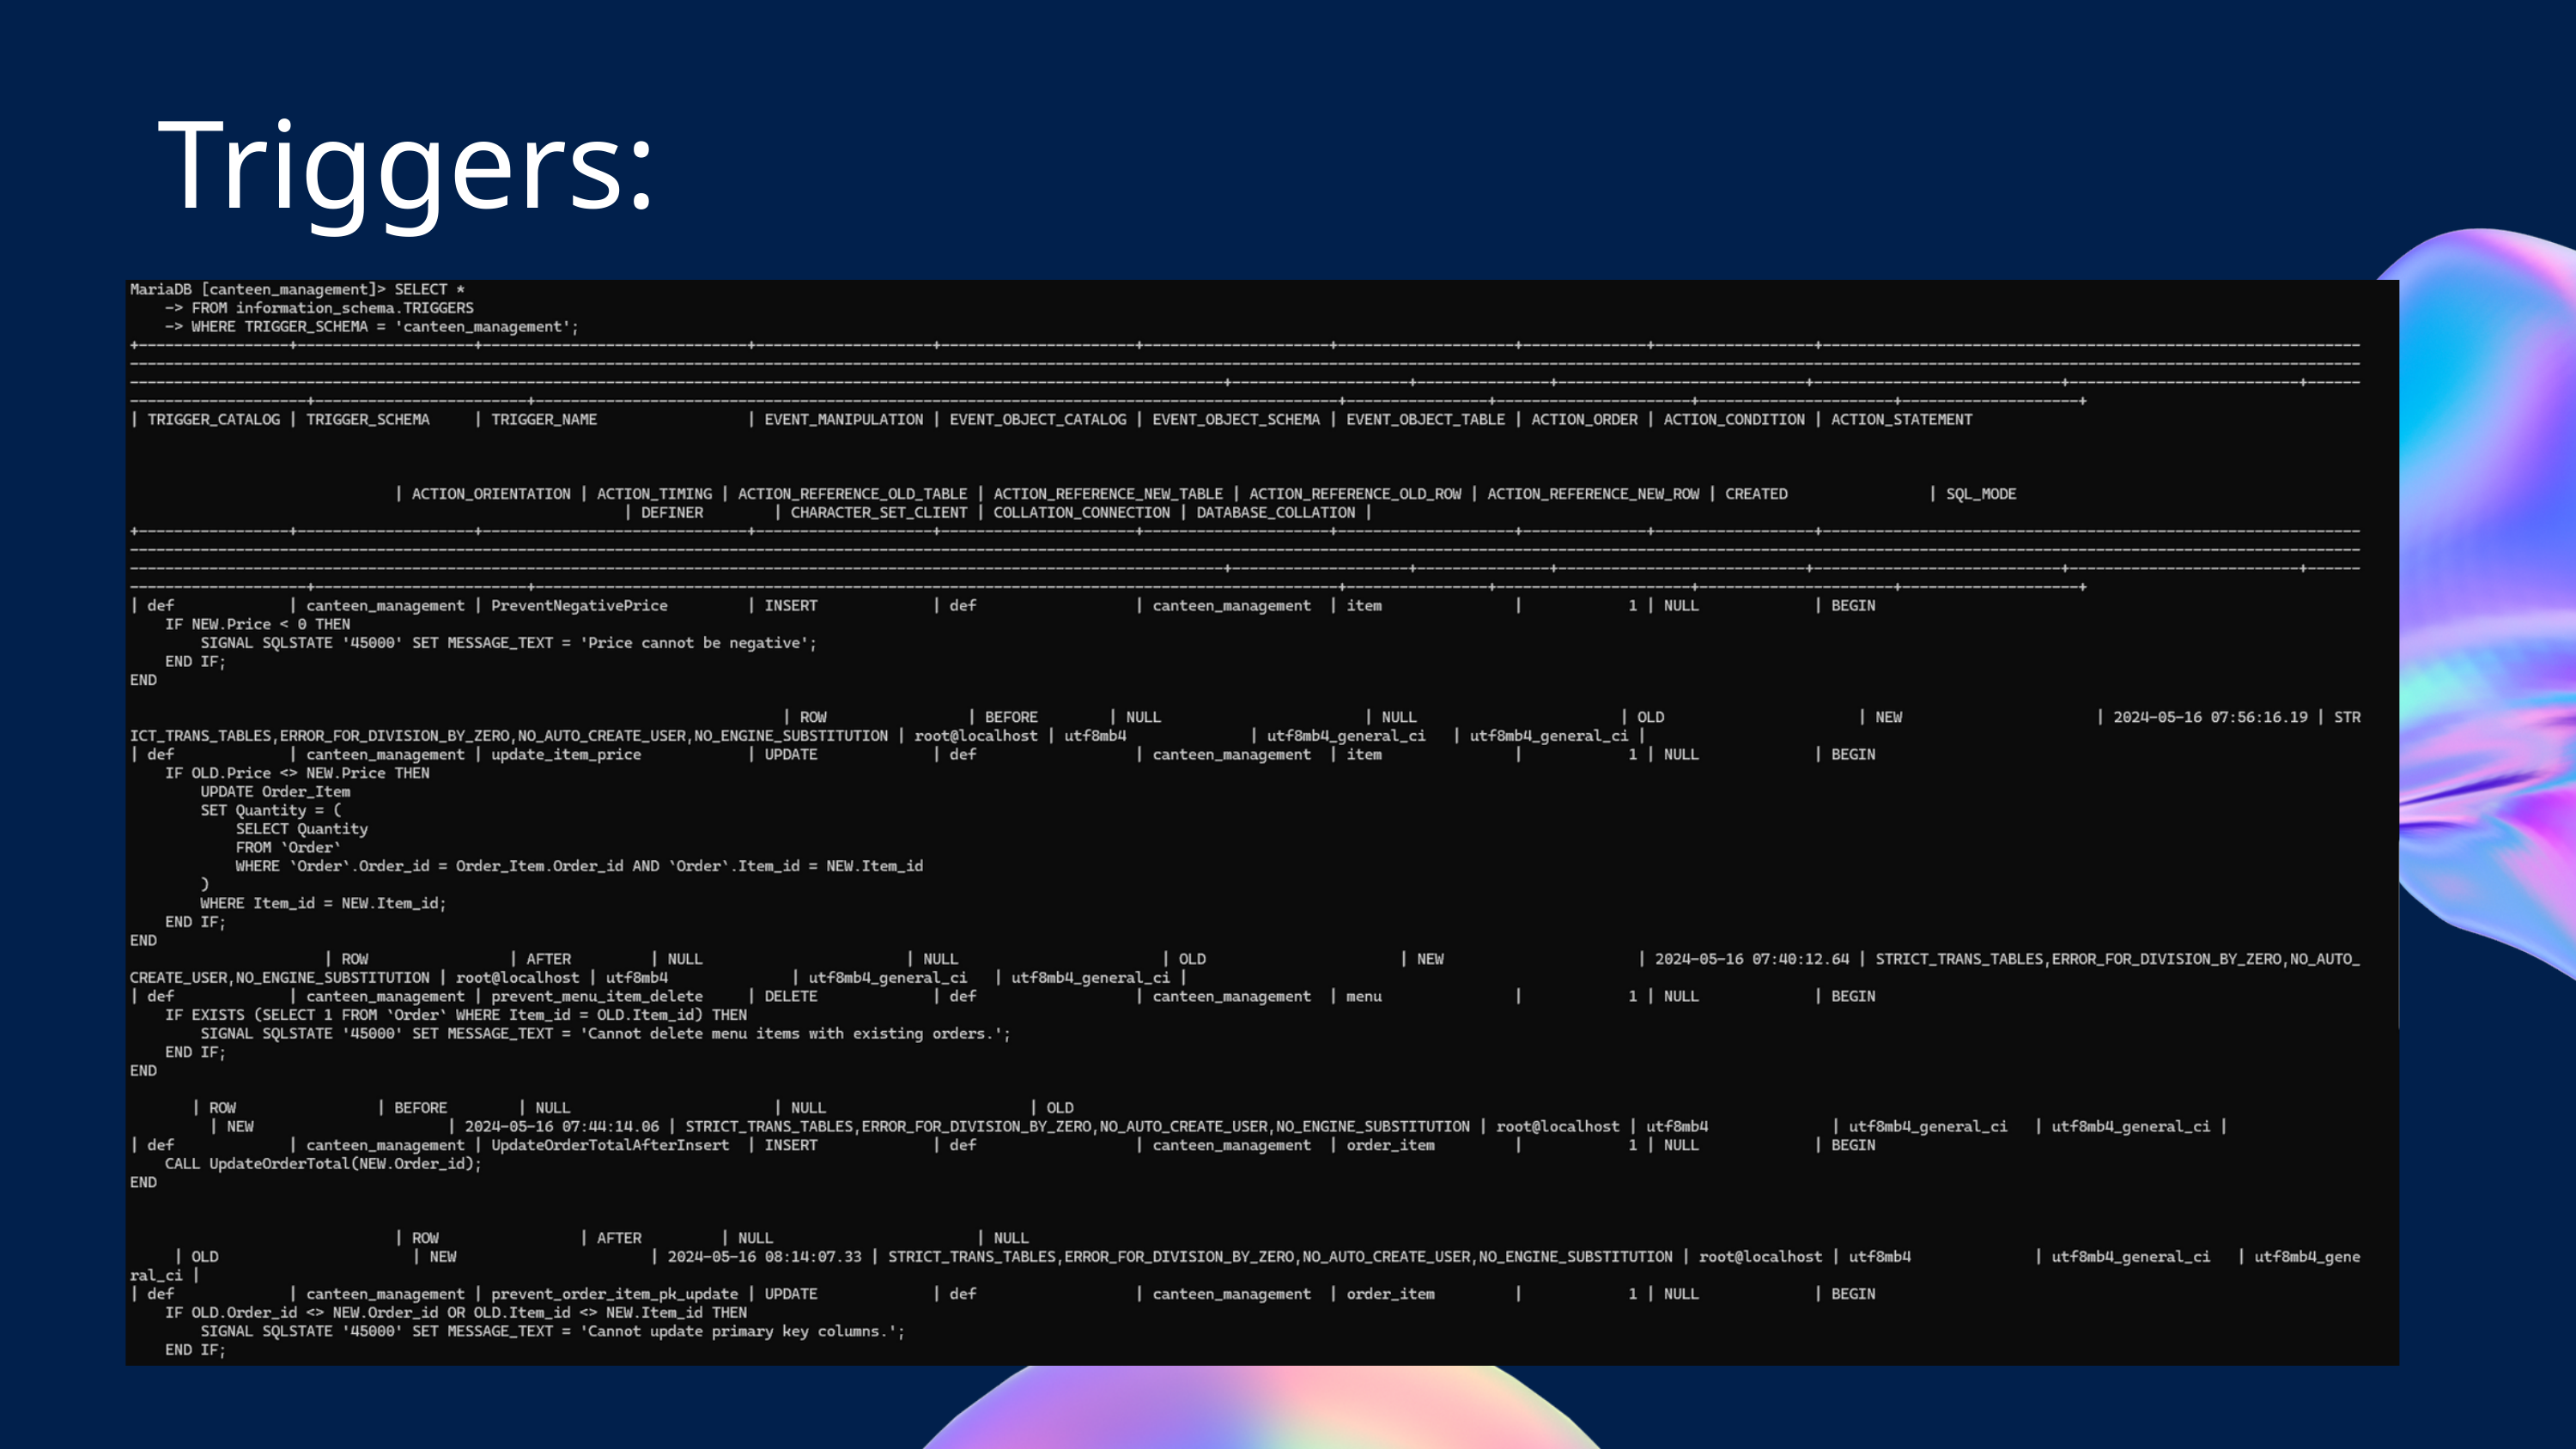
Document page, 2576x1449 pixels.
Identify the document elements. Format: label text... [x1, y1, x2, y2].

text_box [125, 280, 2400, 1366]
text_box Triggers: [0, 63, 1263, 233]
text_box [2223, 227, 2576, 1022]
text_box [789, 1366, 1736, 1449]
